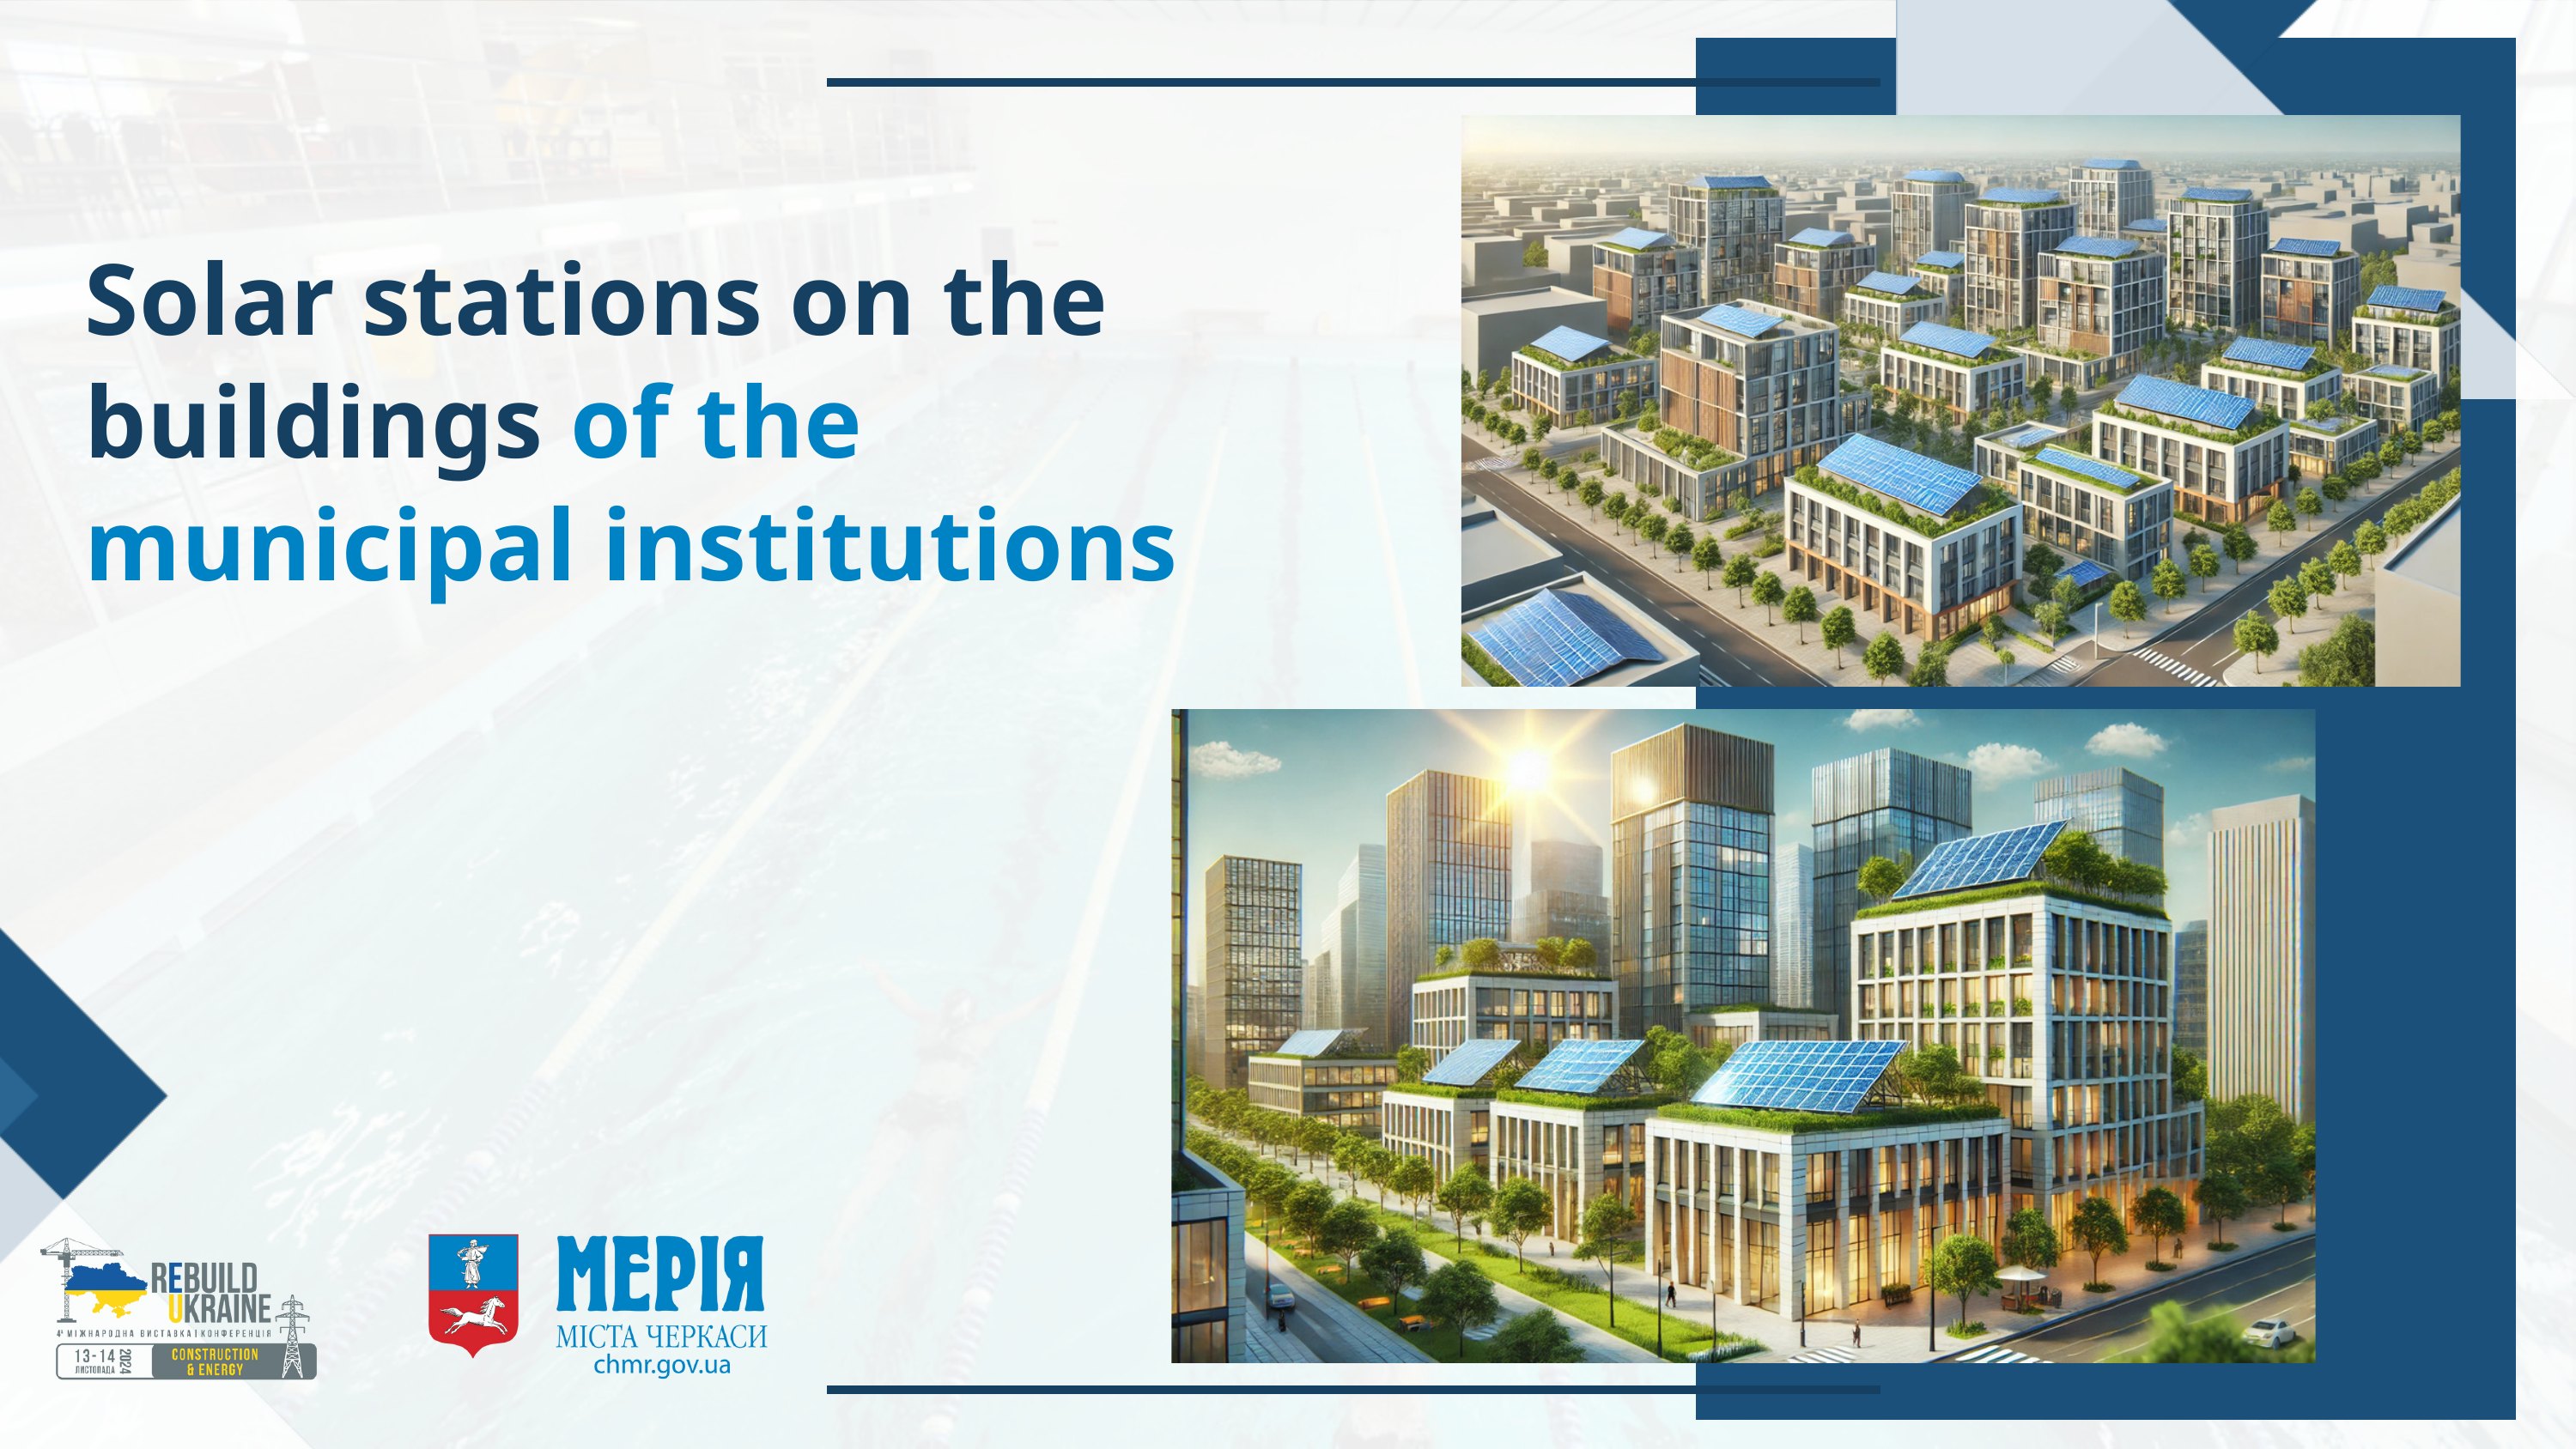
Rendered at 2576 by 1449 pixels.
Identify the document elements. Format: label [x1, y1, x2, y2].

text_box [1695, 37, 2517, 1421]
text_box [0, 0, 2576, 1449]
text_box [826, 1385, 1880, 1395]
text_box [826, 77, 1881, 88]
text_box [406, 1210, 788, 1411]
